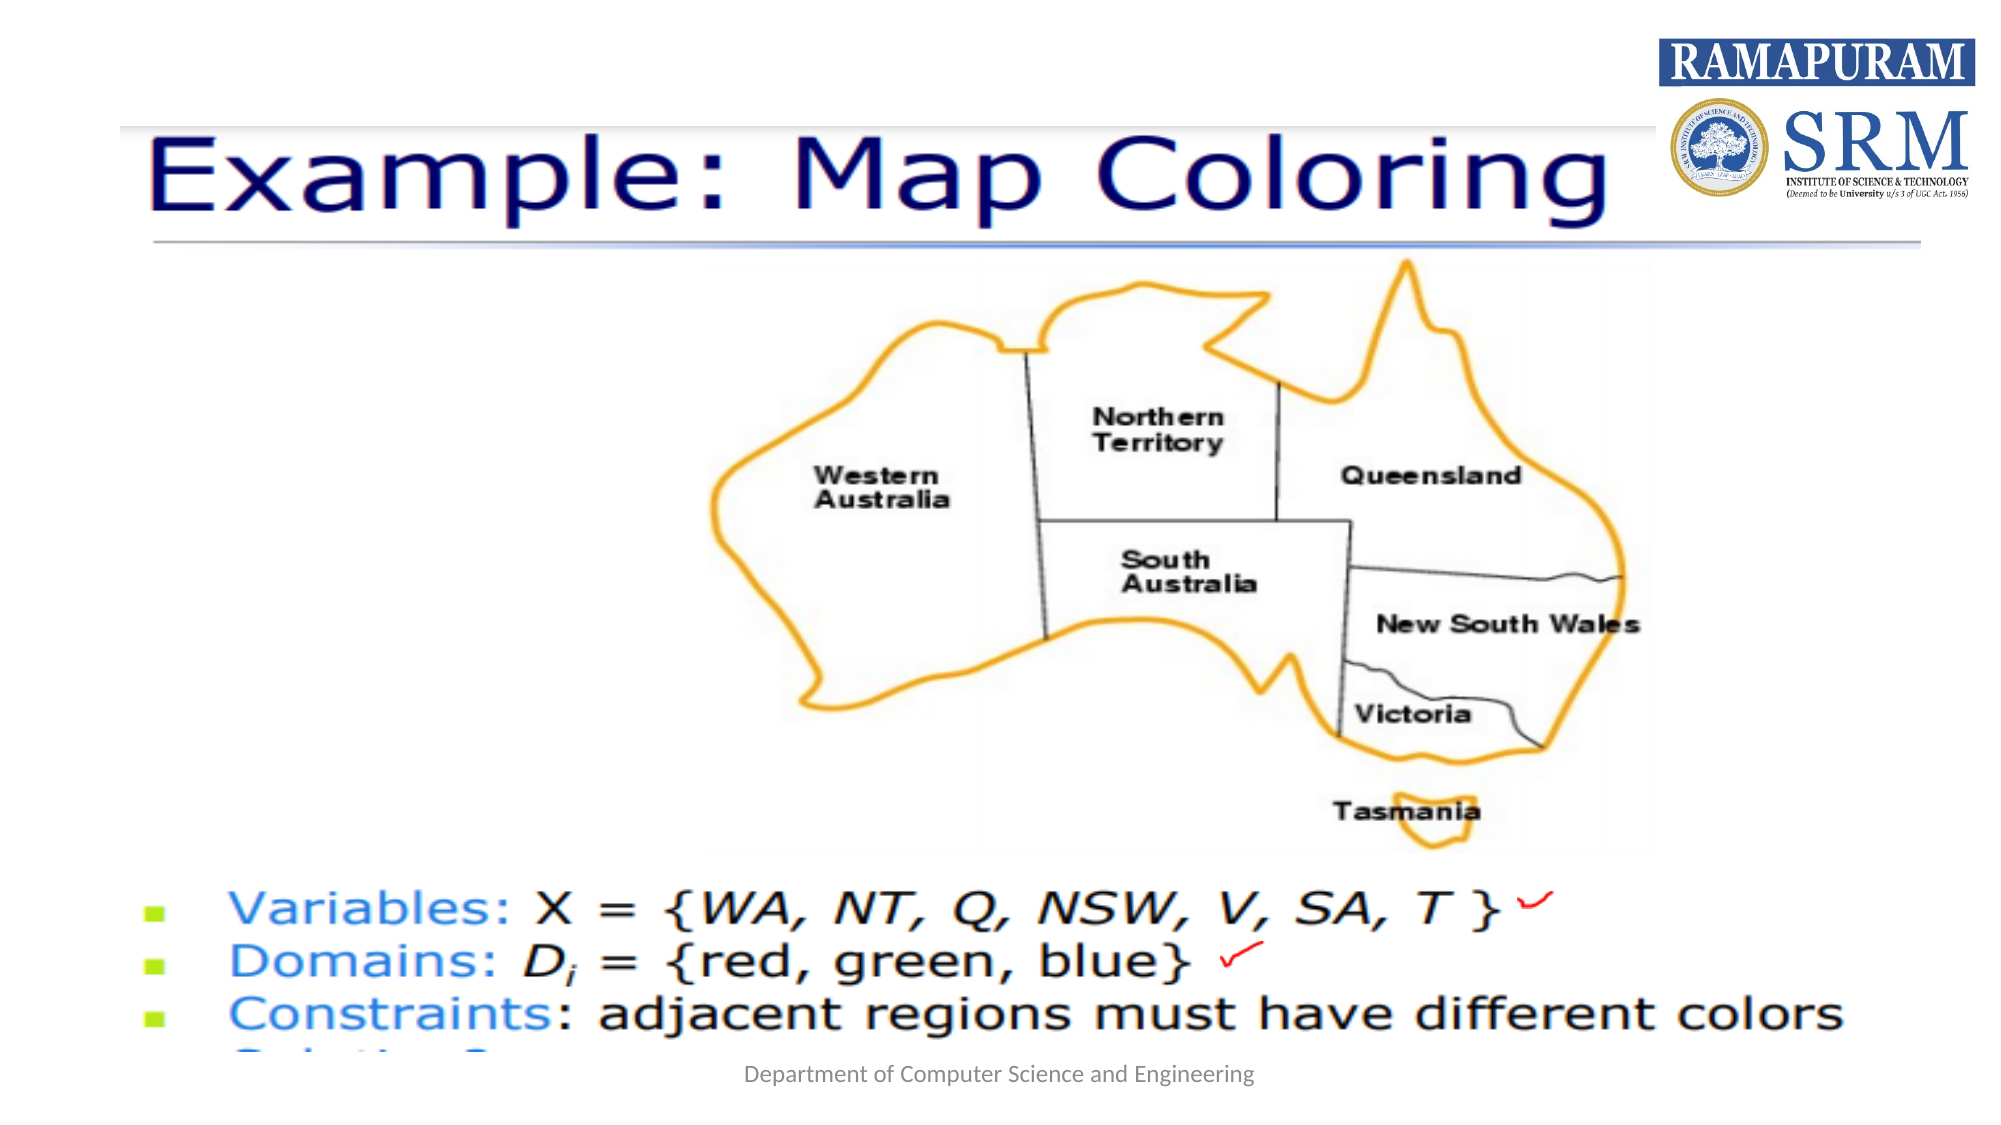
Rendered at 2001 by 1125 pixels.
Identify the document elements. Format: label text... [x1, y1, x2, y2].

picture [1656, 31, 1978, 222]
footer Department of Computer Science and Engineering [662, 1052, 1338, 1103]
picture [1220, 941, 1265, 969]
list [120, 126, 1921, 1052]
picture [1517, 891, 1554, 909]
